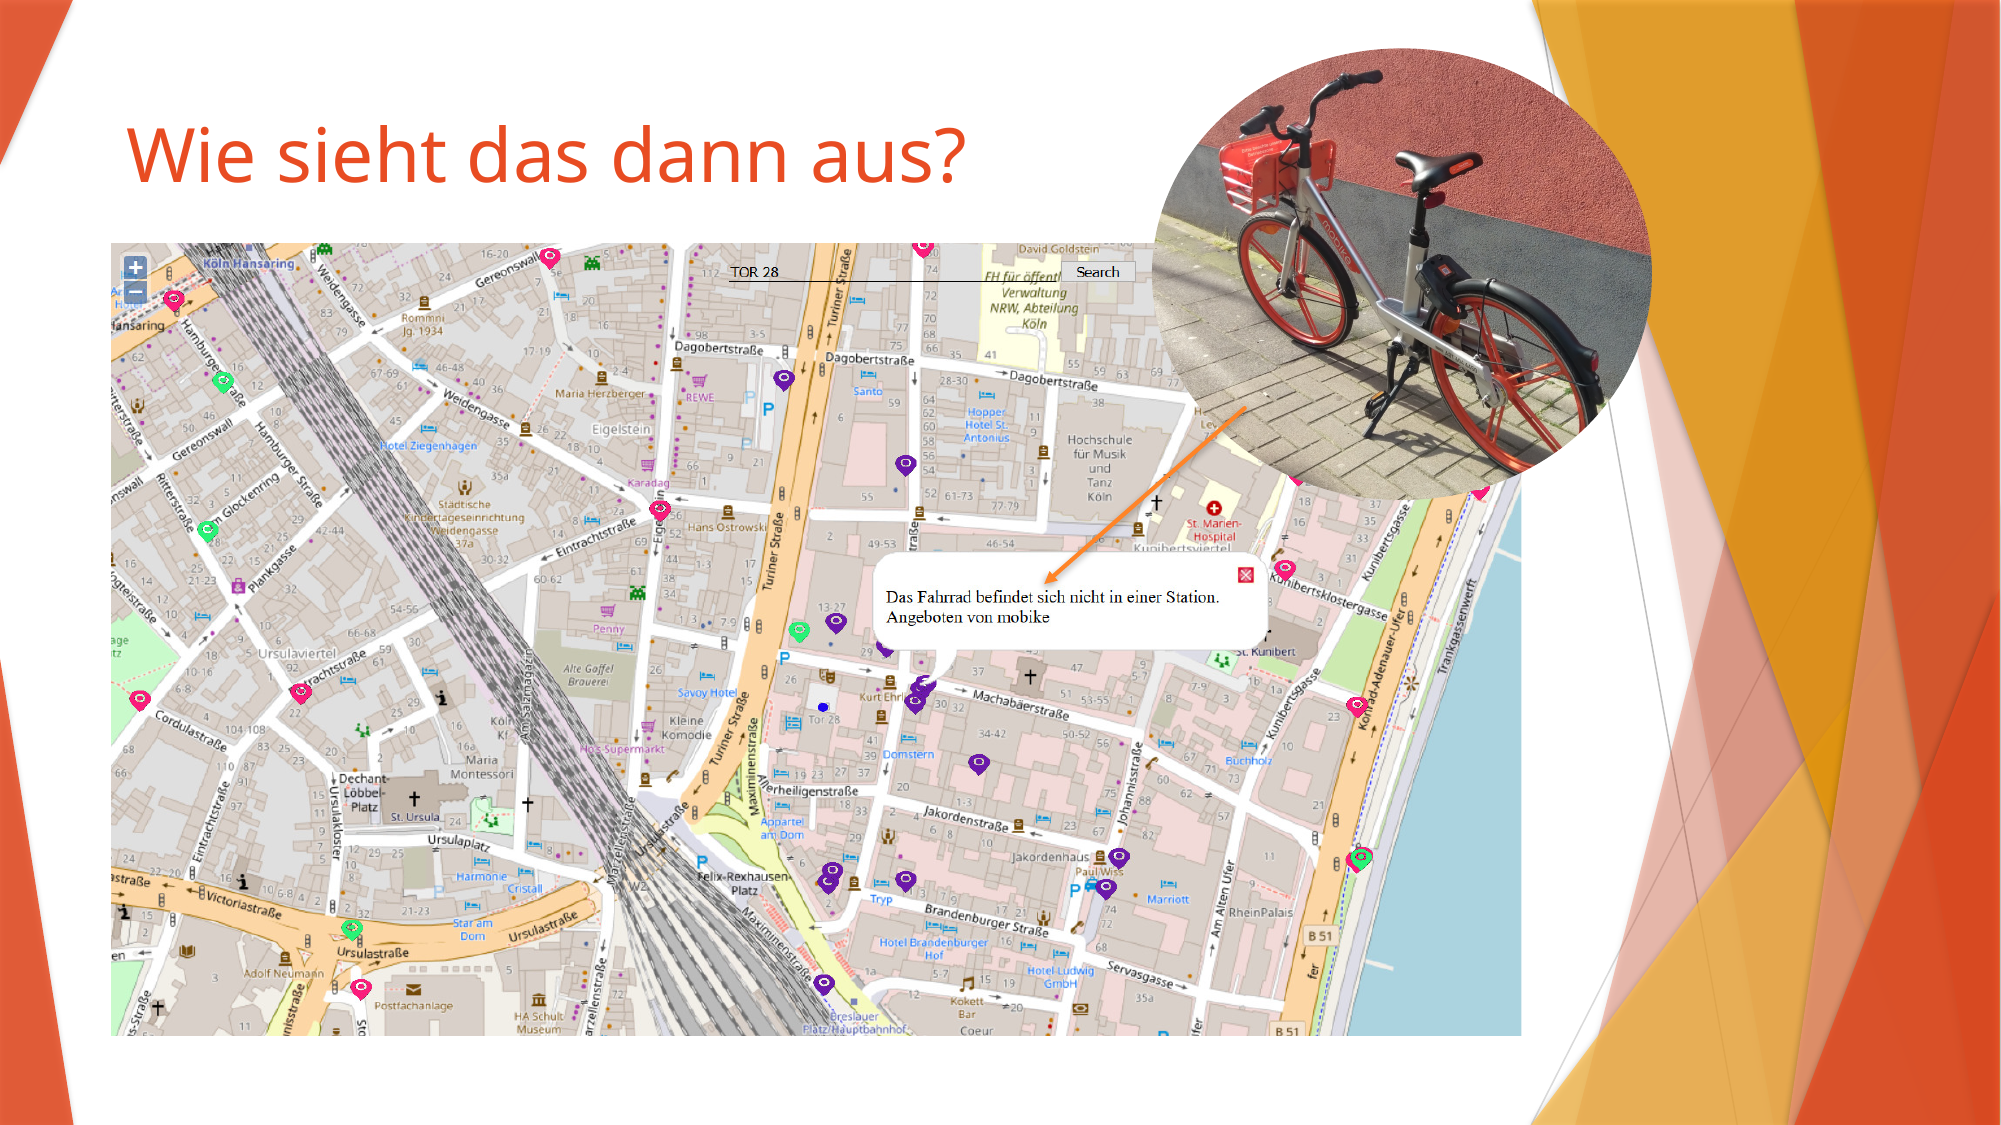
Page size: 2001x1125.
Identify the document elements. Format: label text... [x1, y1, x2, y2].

picture [110, 47, 1653, 1036]
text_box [1043, 407, 1246, 585]
title Wie sieht das dann aus? [111, 99, 1146, 242]
